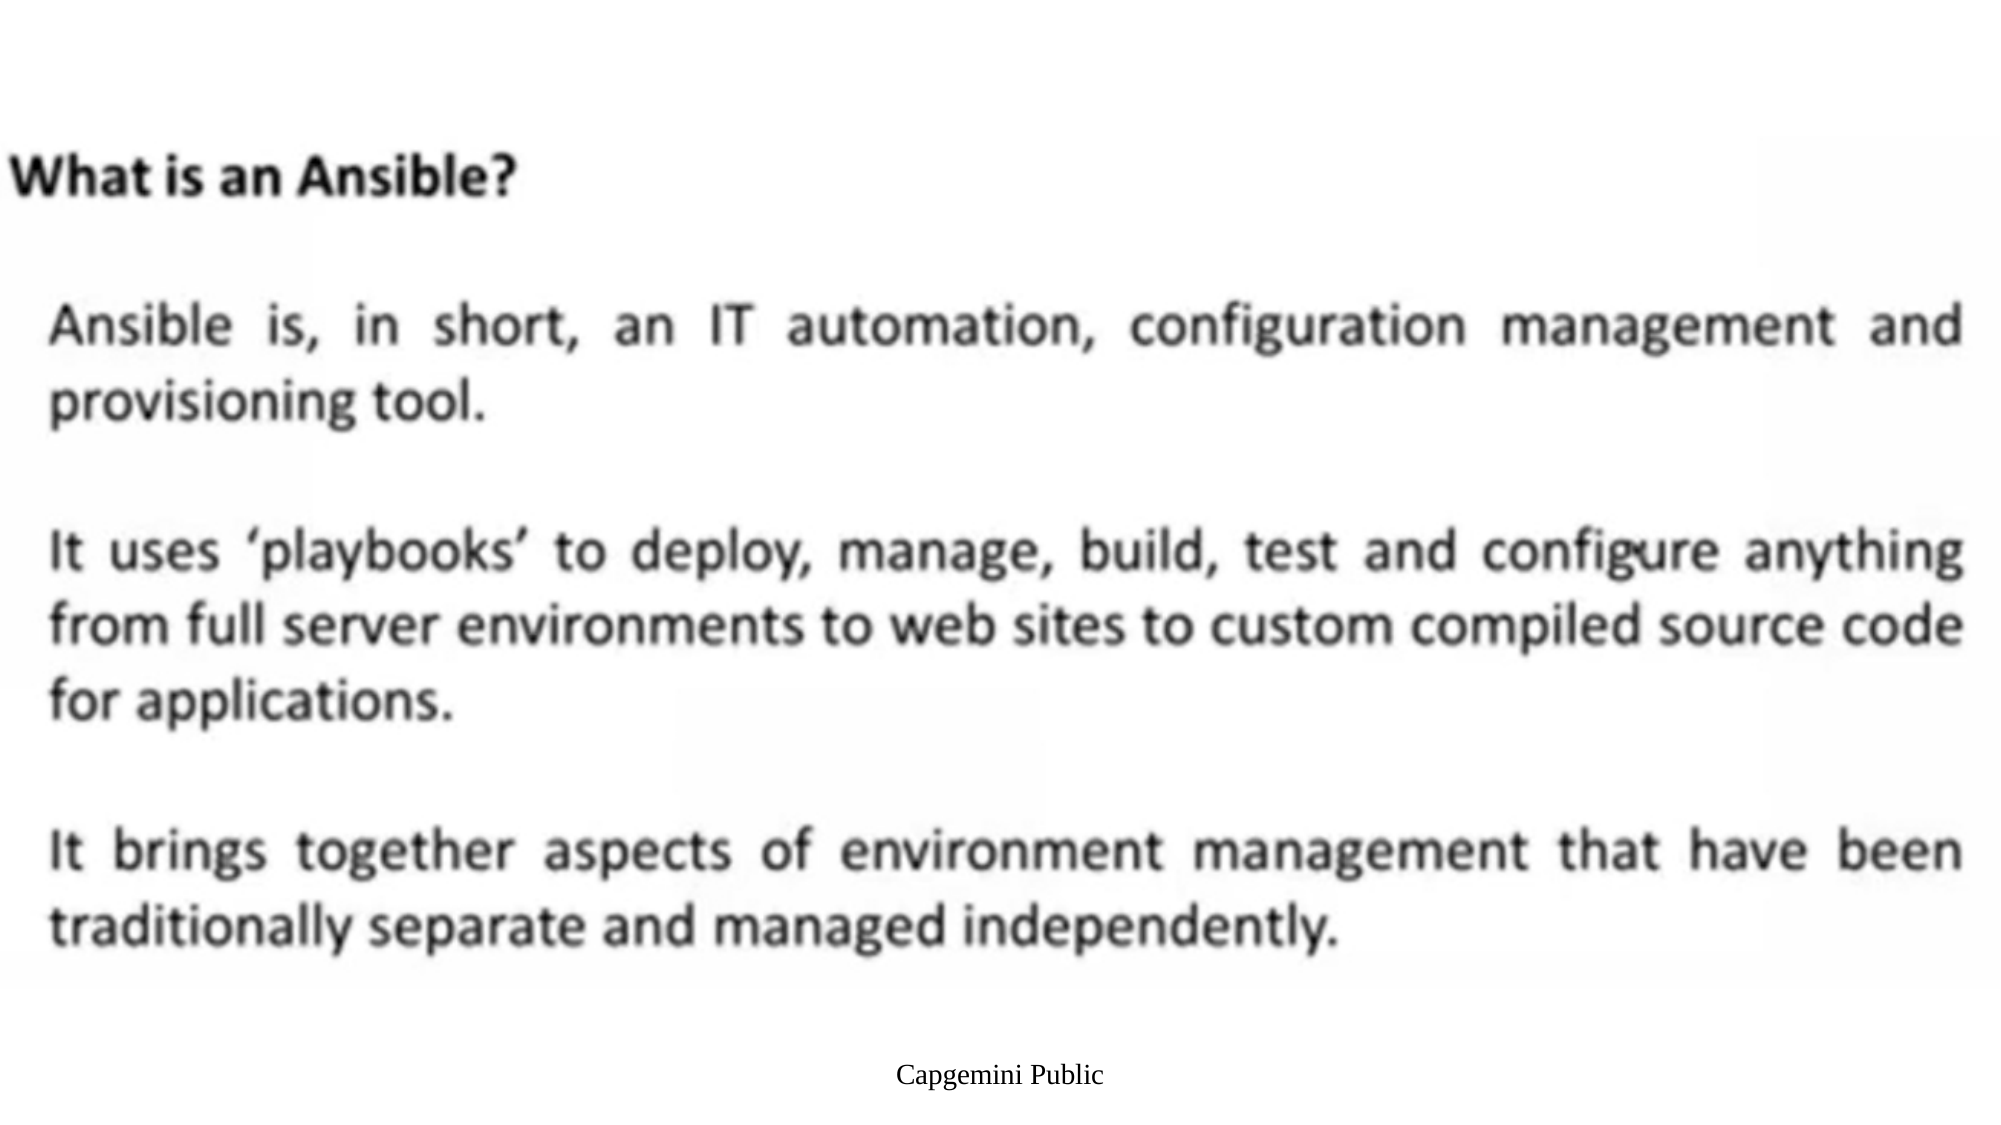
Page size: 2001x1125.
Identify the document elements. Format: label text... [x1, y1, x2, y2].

picture [0, 136, 2000, 989]
footer Capgemini Public [662, 1042, 1338, 1103]
